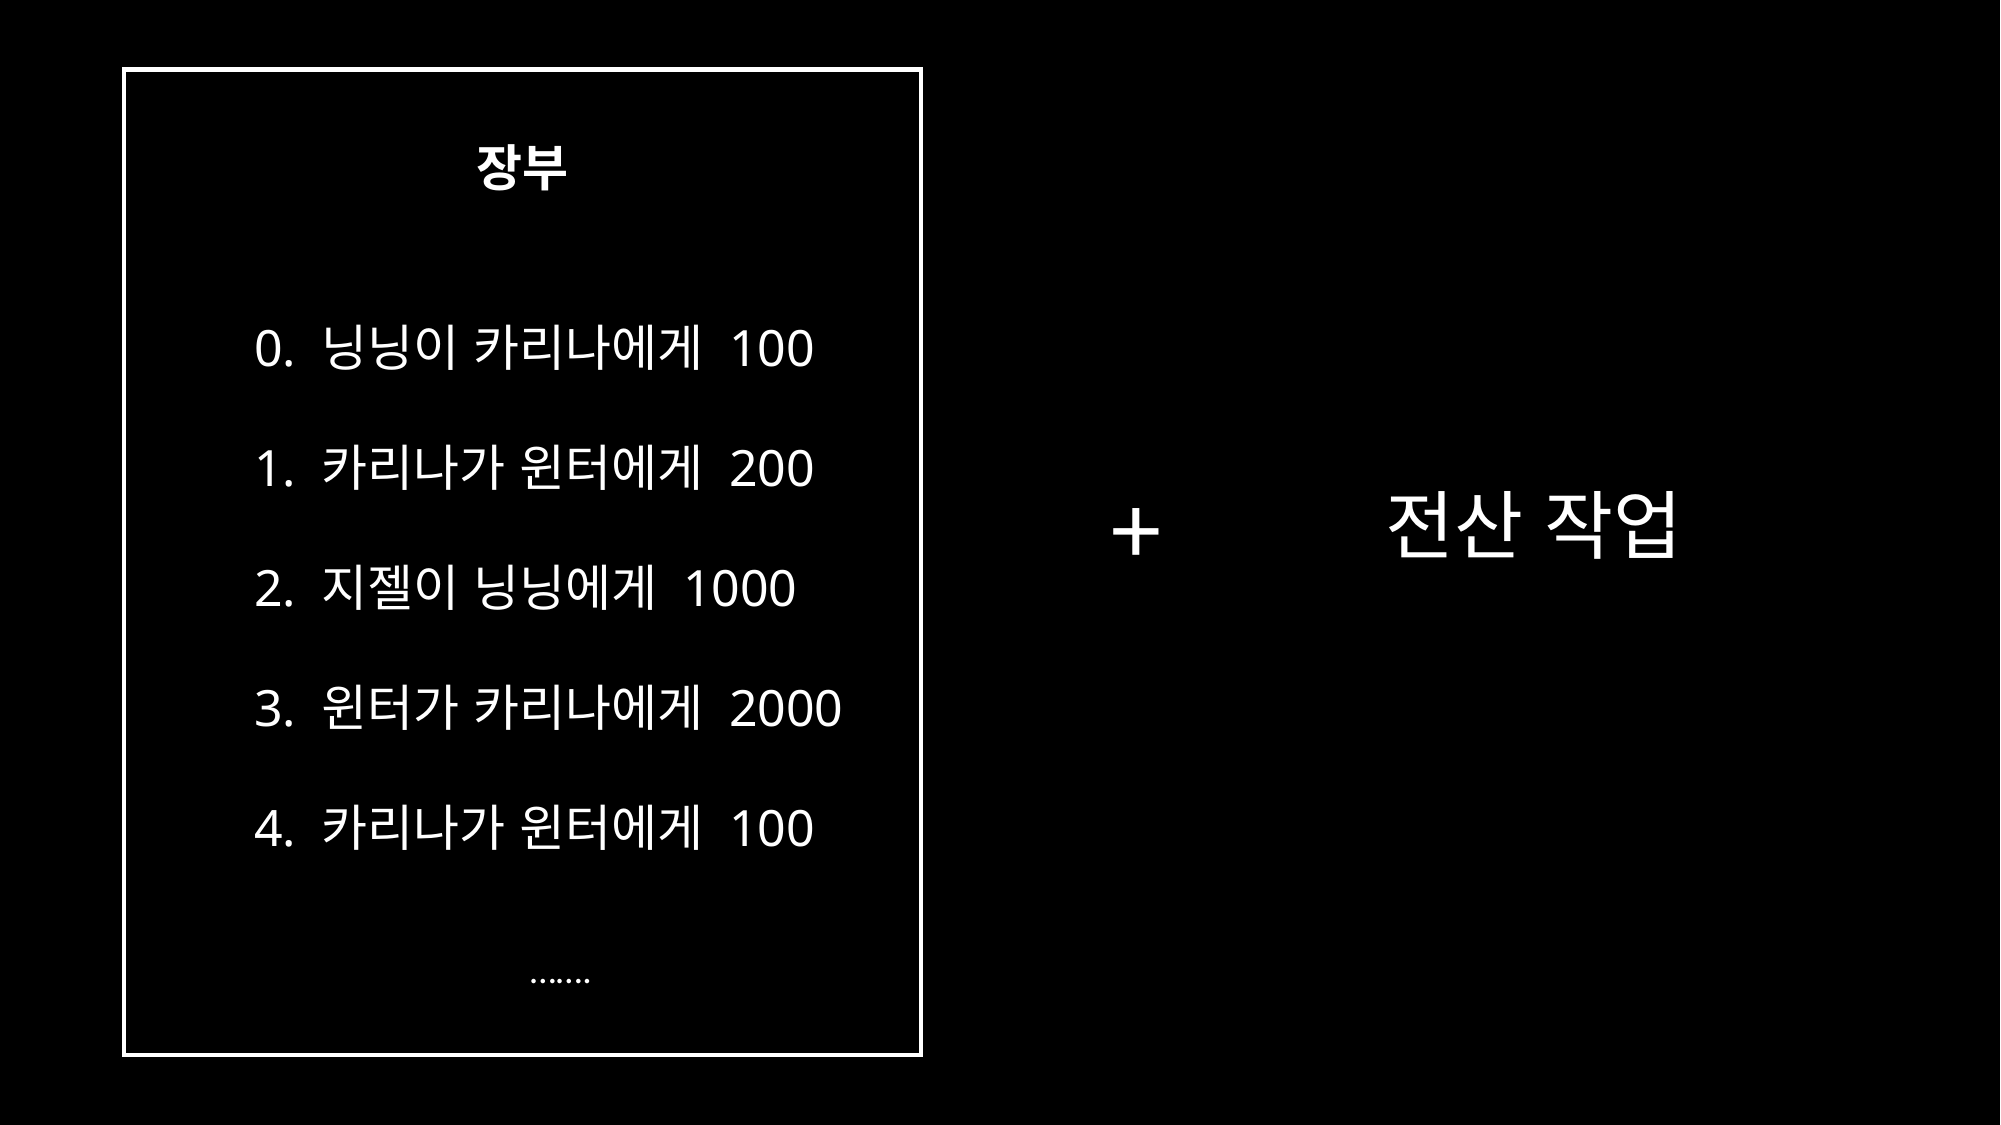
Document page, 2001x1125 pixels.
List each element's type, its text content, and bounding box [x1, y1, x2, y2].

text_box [123, 69, 922, 1056]
text_box 전산 작업 [1231, 471, 1837, 577]
text_box + [1061, 456, 1211, 592]
